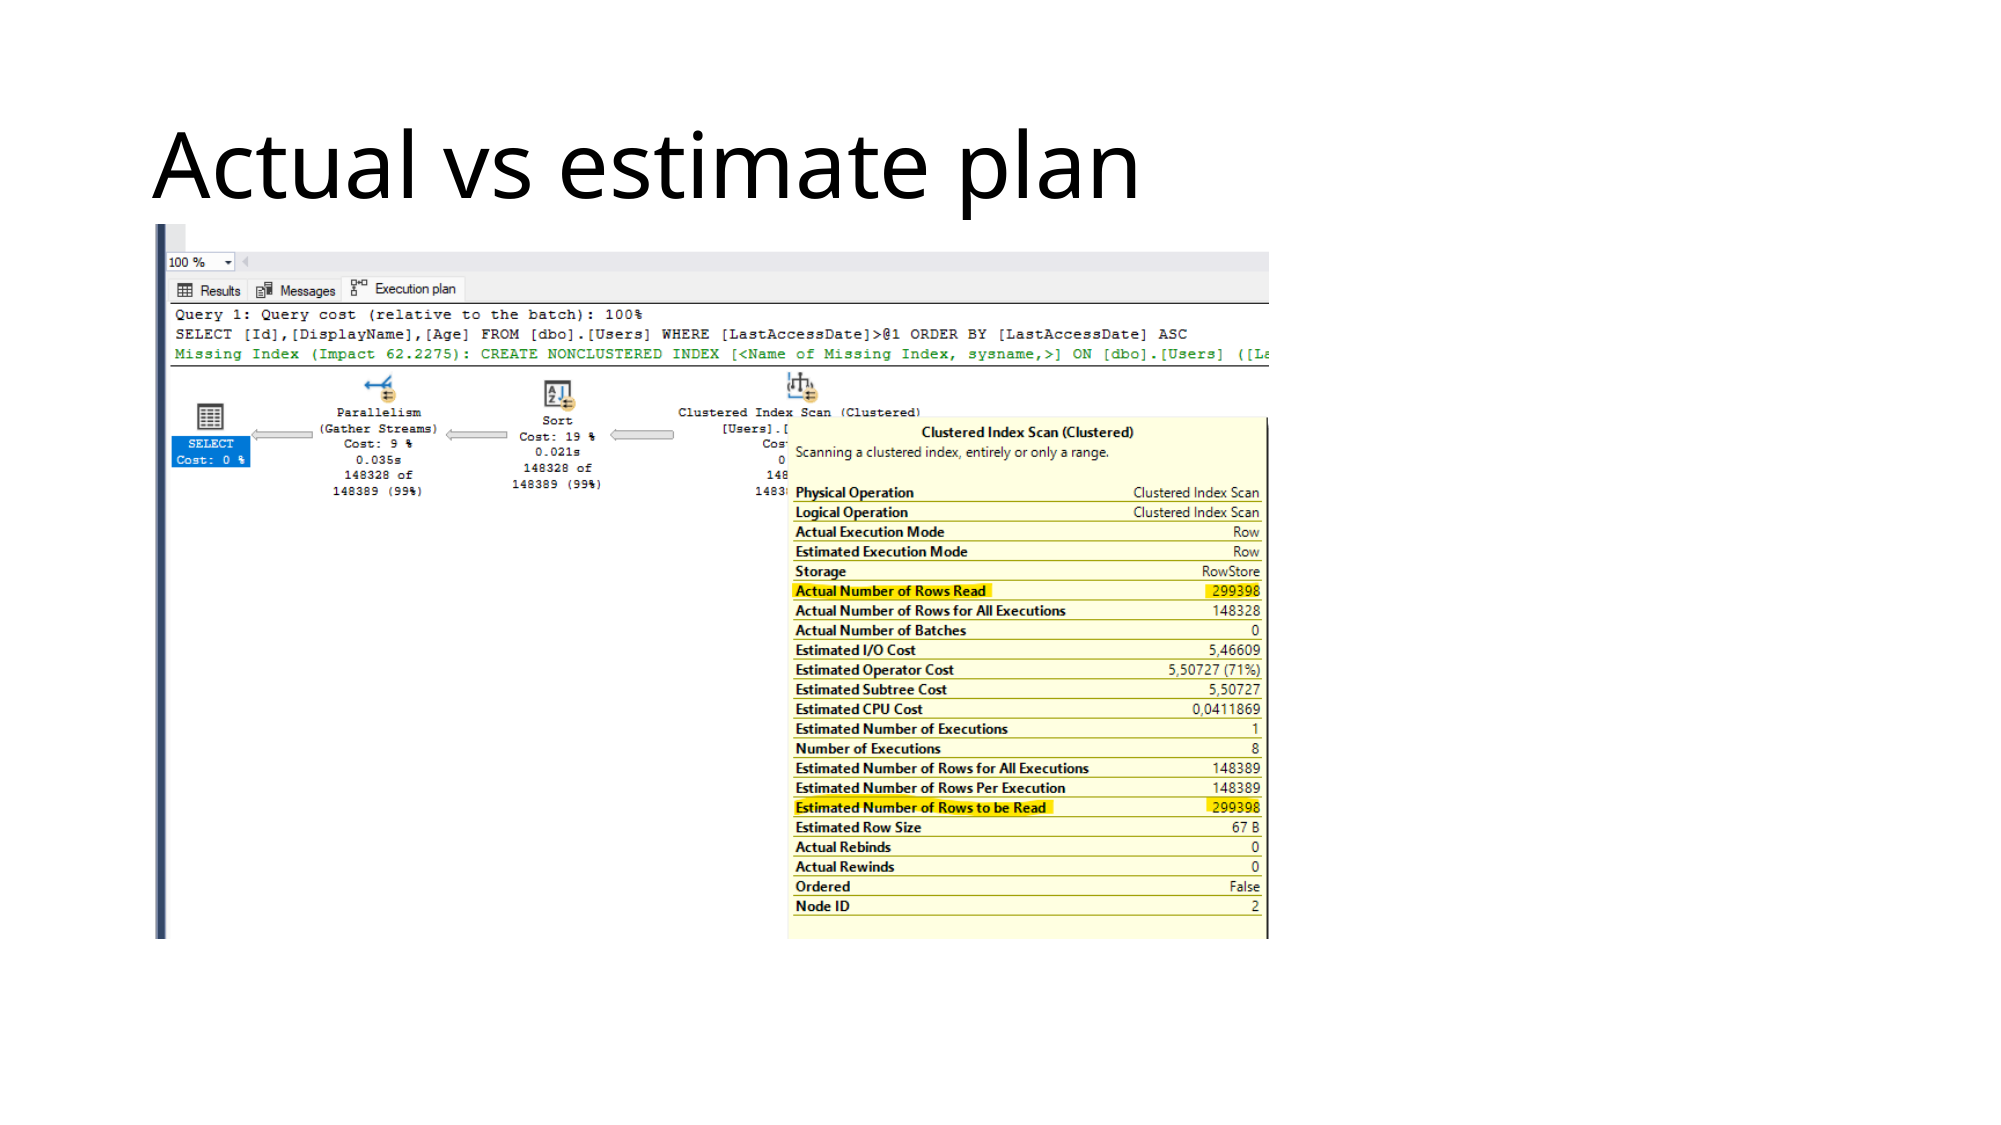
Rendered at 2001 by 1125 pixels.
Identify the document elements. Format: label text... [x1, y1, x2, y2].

title Actual vs estimate plan [137, 59, 1863, 278]
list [136, 223, 1270, 939]
